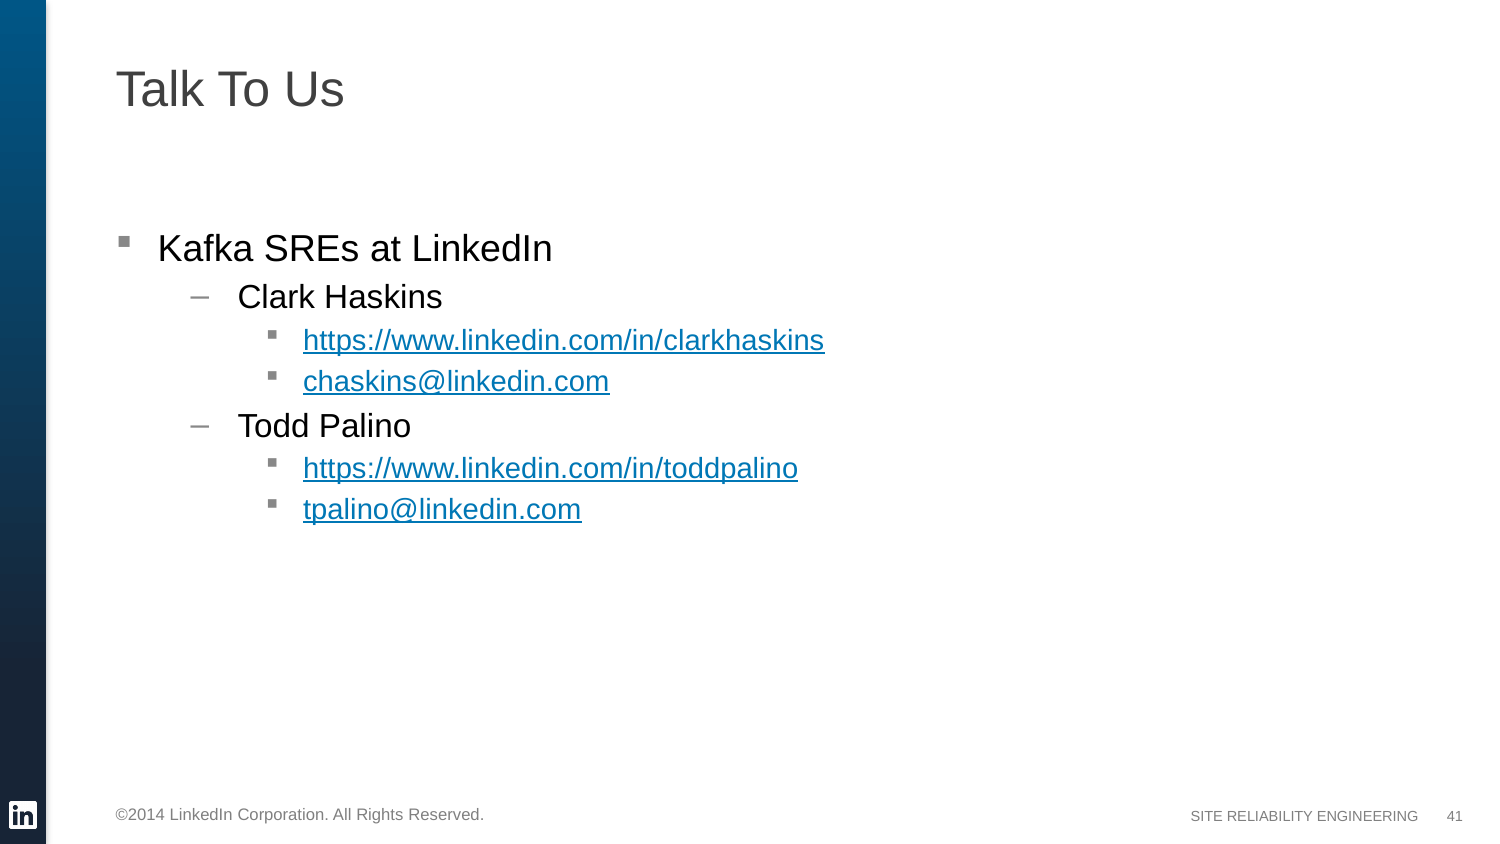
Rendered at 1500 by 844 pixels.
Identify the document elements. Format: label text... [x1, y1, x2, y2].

title Talk To Us [115, 24, 1422, 149]
picture [9, 801, 37, 829]
slide_number 41 [1112, 801, 1463, 830]
list Kafka SREs at LinkedIn Clark Haskins https://www.linkedin.com/in/clarkhaskins chaskins@linkedin.com Todd Palino https://www.linkedin.com/in/toddpalino tpalino@linkedin.com [115, 163, 1423, 749]
